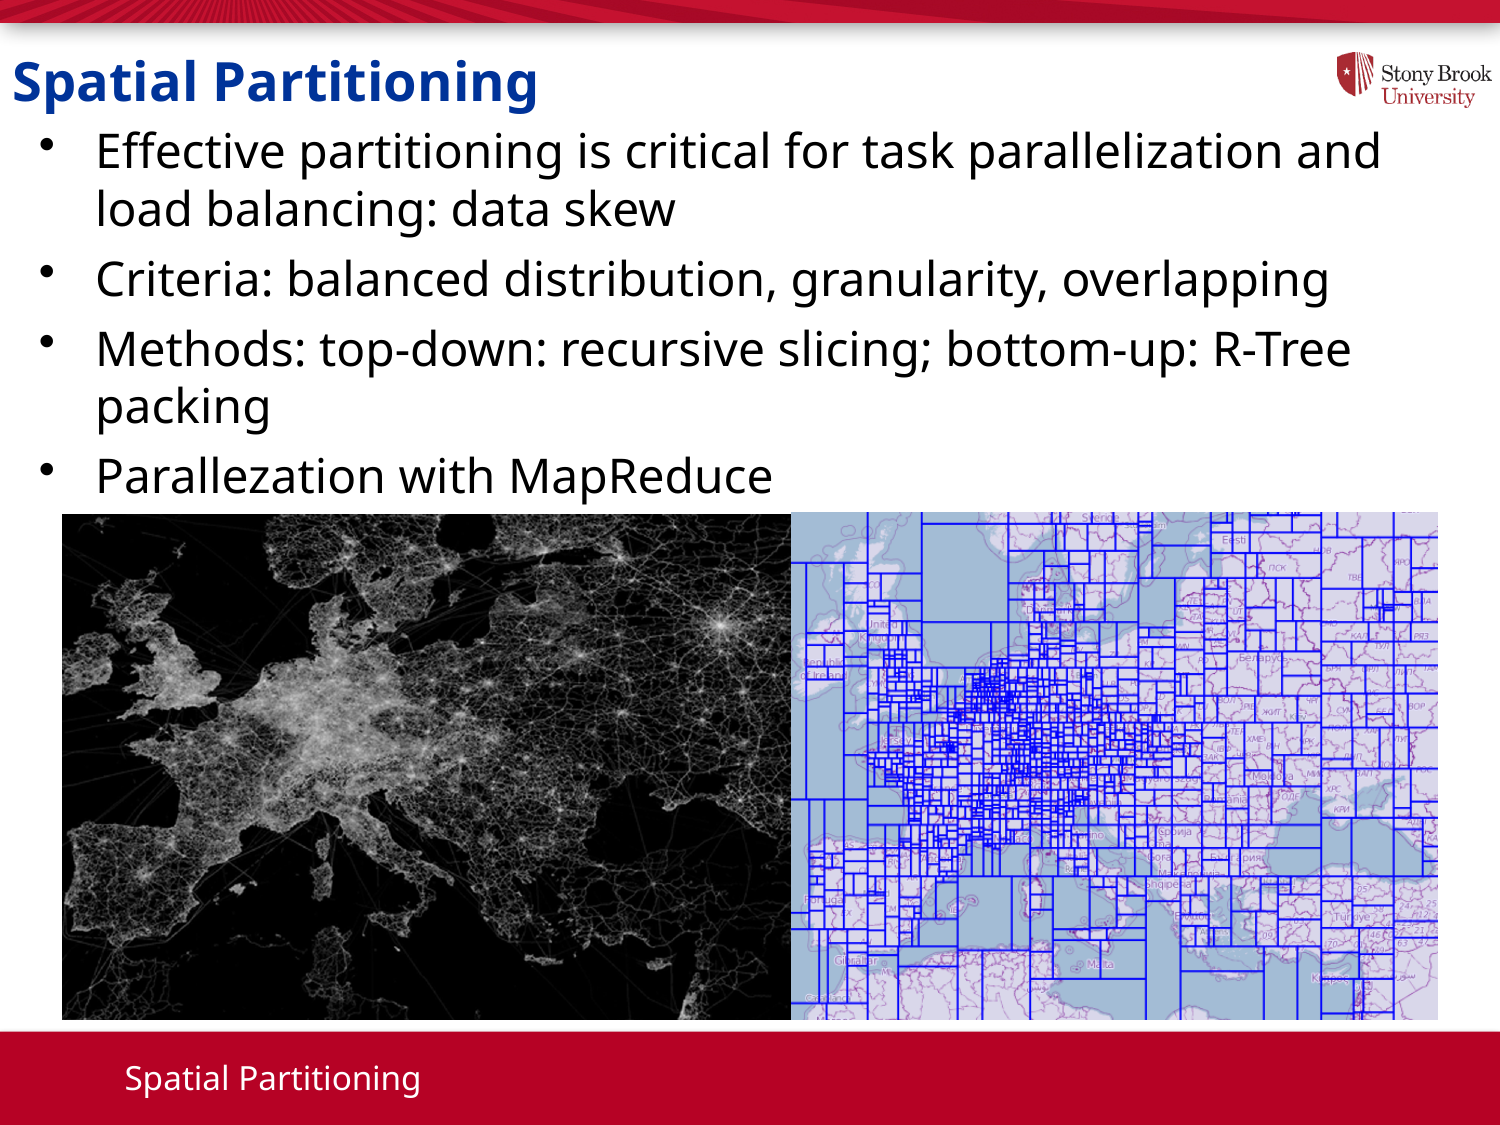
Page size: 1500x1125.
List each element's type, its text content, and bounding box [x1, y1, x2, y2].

title Spatial Partitioning [12, 27, 1479, 146]
picture [62, 512, 1438, 1021]
picture [0, 0, 1500, 23]
text_box Spatial Partitioning [109, 1049, 438, 1105]
picture [1479, 52, 1492, 108]
list Effective partitioning is critical for task parallelization and load balancing: data skew Criteria: balanced distribution, granularity, overlapping Methods: top-down: recursive slicing; bottom-up: R-Tree packing Parallezation with MapReduce [38, 120, 1463, 1022]
